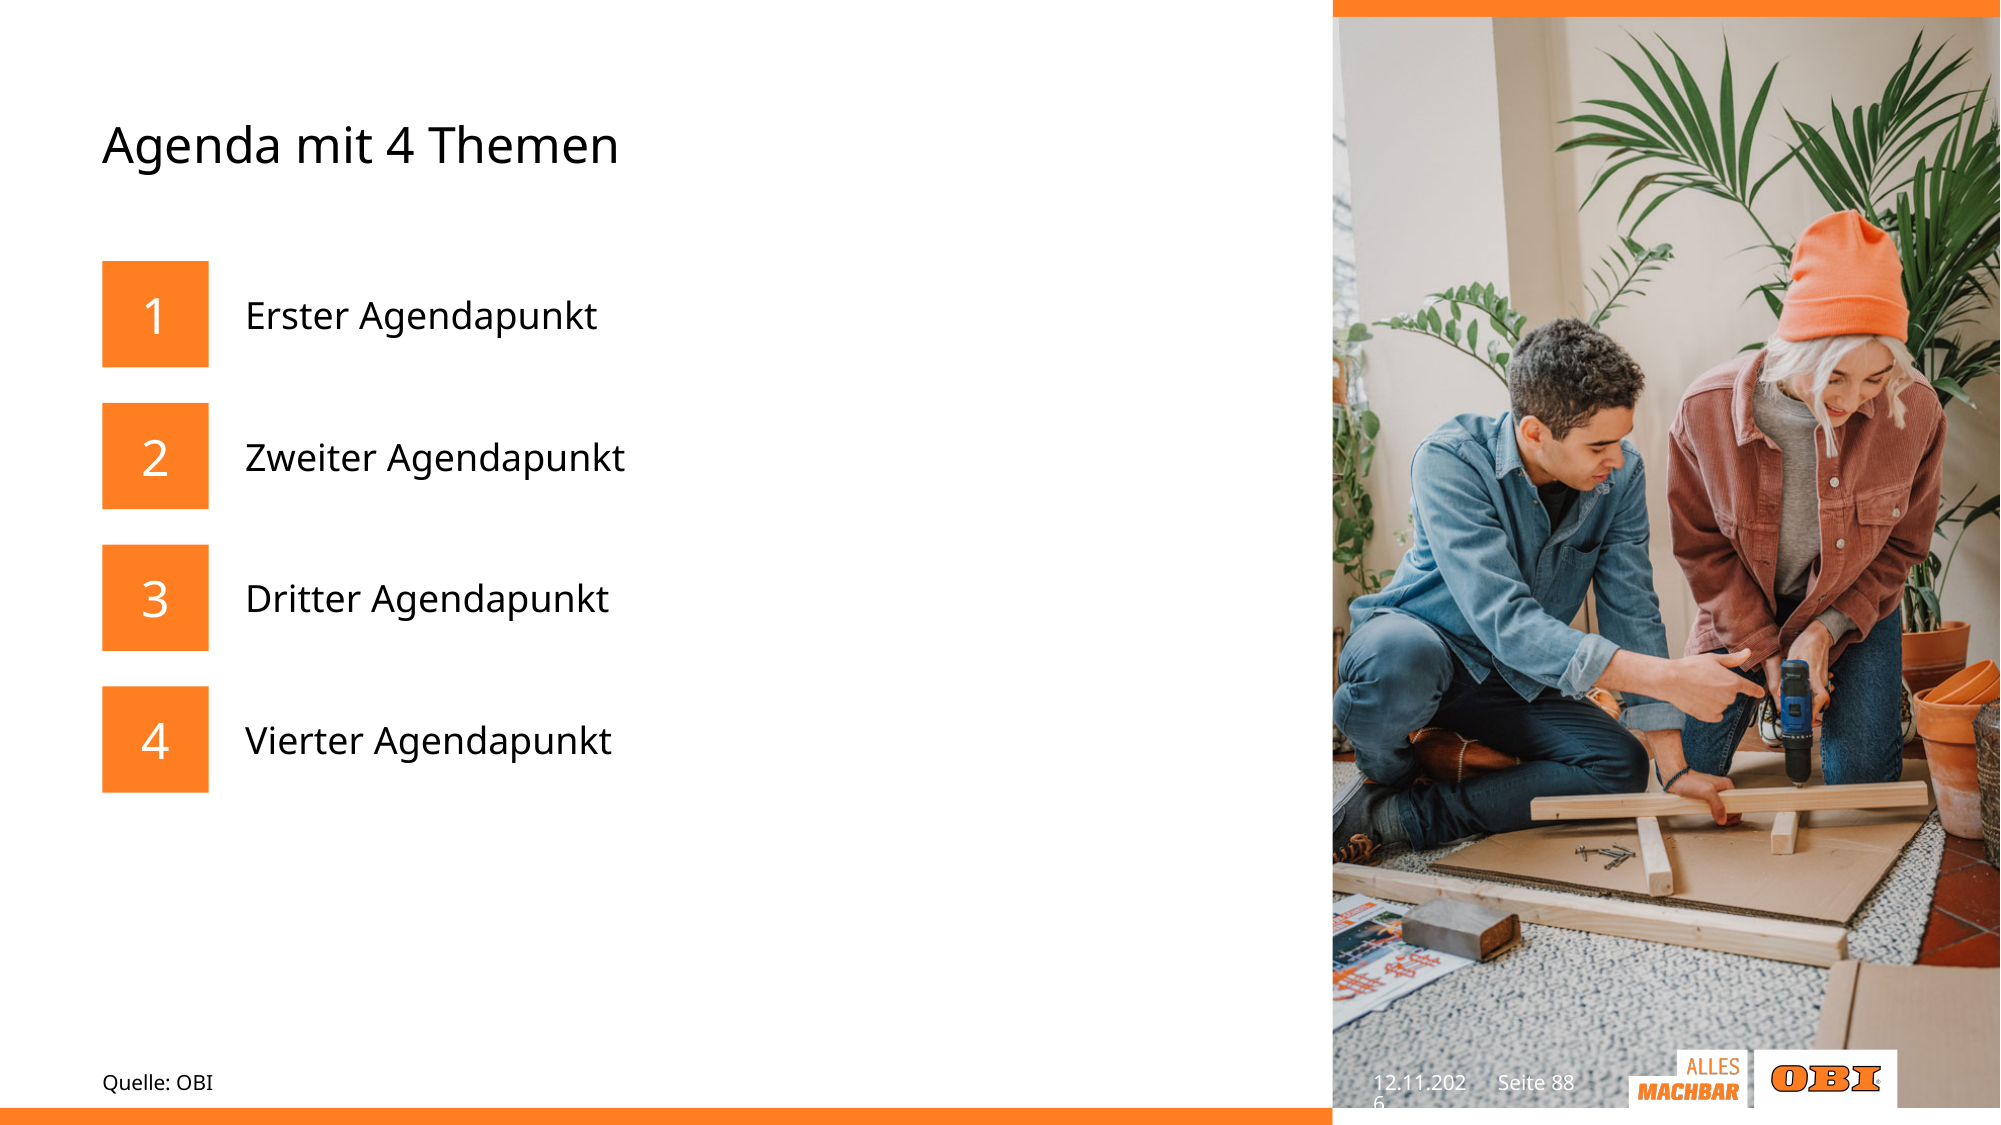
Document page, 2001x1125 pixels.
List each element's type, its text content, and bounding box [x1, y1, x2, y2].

list 4 [102, 686, 209, 793]
list 2 [102, 402, 209, 510]
list Dritter Agendapunkt [245, 575, 1271, 621]
list 3 [102, 544, 209, 651]
picture [1332, 16, 2000, 1109]
footer Quelle: OBI [102, 1071, 1271, 1097]
list Erster Agendapunkt [245, 291, 1271, 337]
list 1 [102, 261, 209, 368]
list Vierter Agendapunkt [245, 716, 1271, 763]
title Agenda mit 4 Themen [102, 112, 1271, 174]
list Zweiter Agendapunkt [245, 433, 1271, 479]
